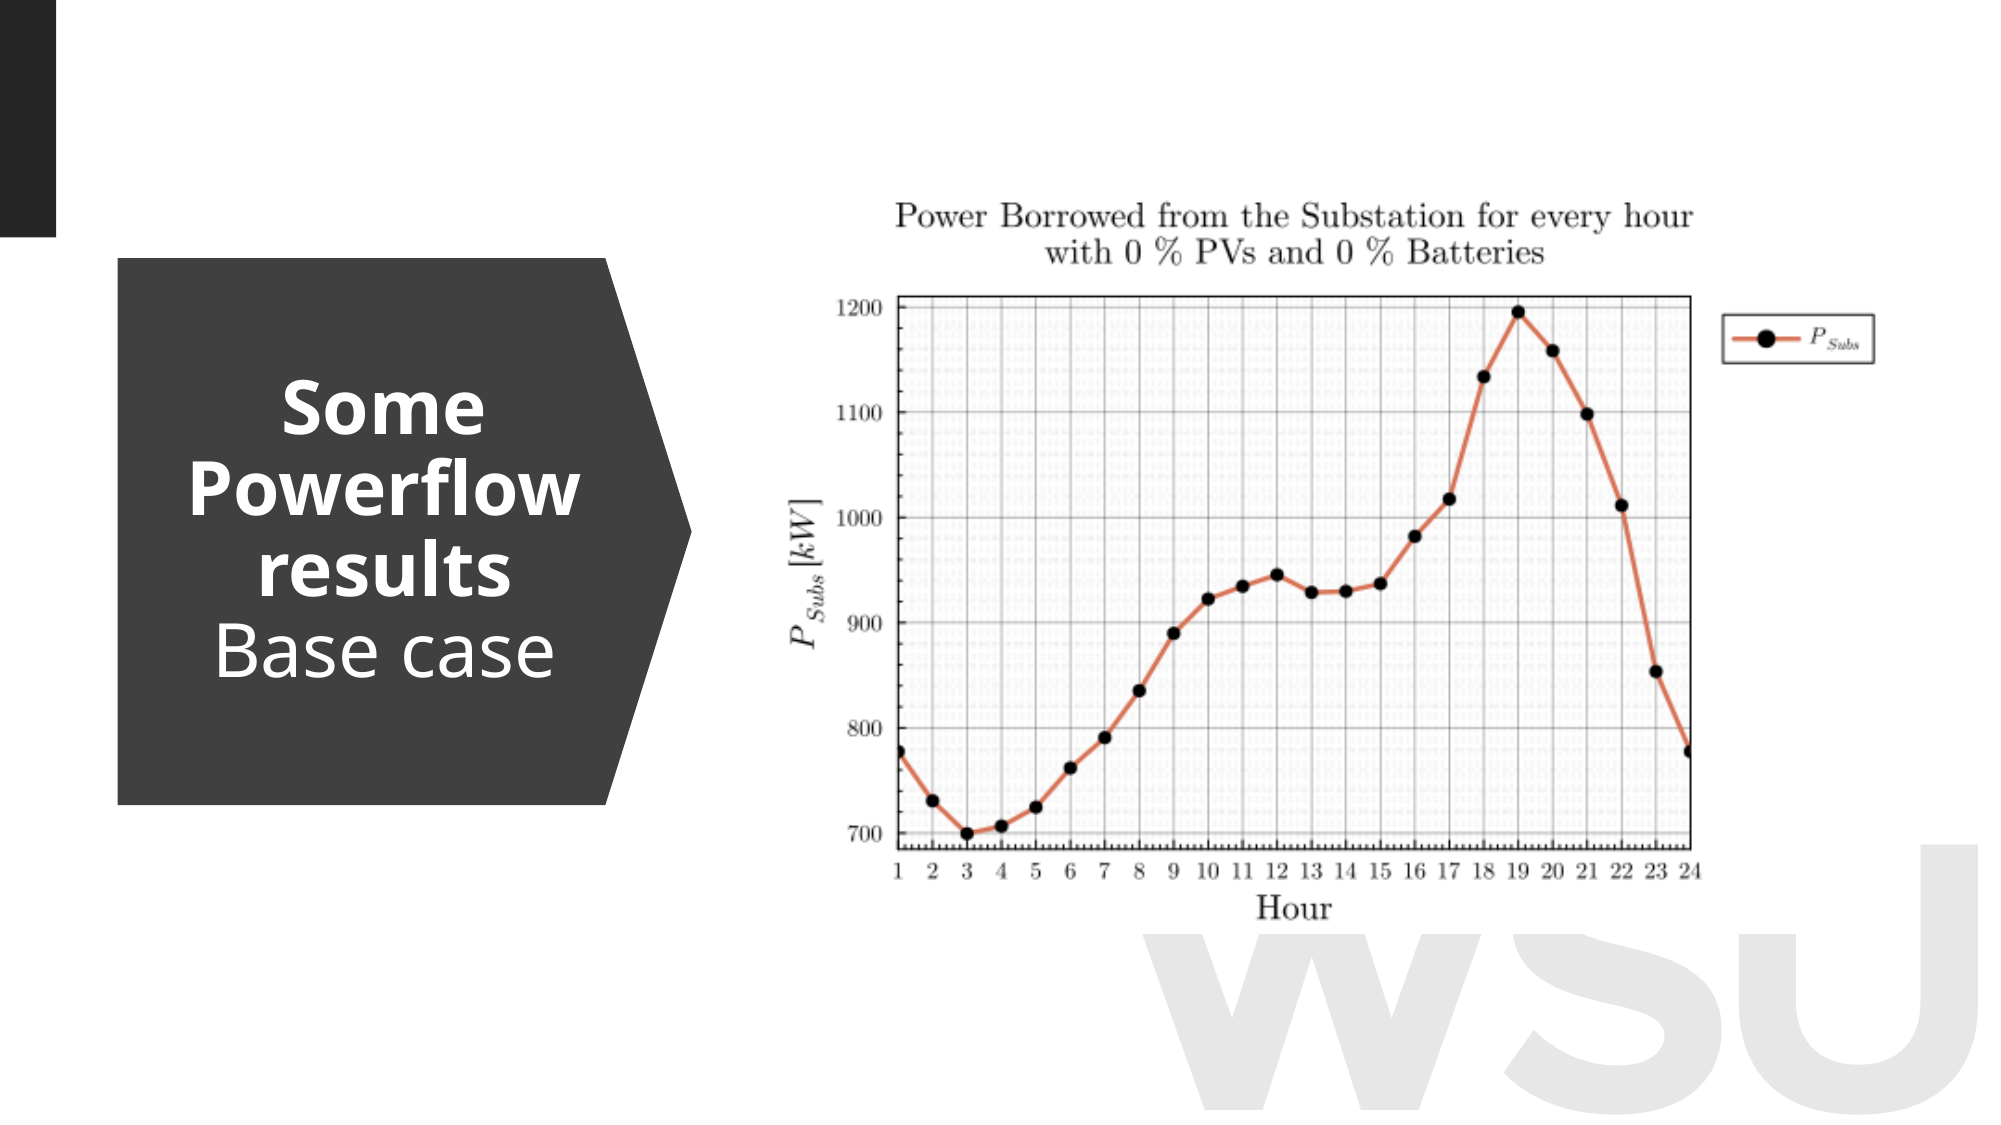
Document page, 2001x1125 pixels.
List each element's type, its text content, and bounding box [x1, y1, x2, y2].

picture [783, 190, 1979, 1115]
title Some Powerflow results Base case [168, 322, 601, 741]
text_box [116, 257, 693, 807]
